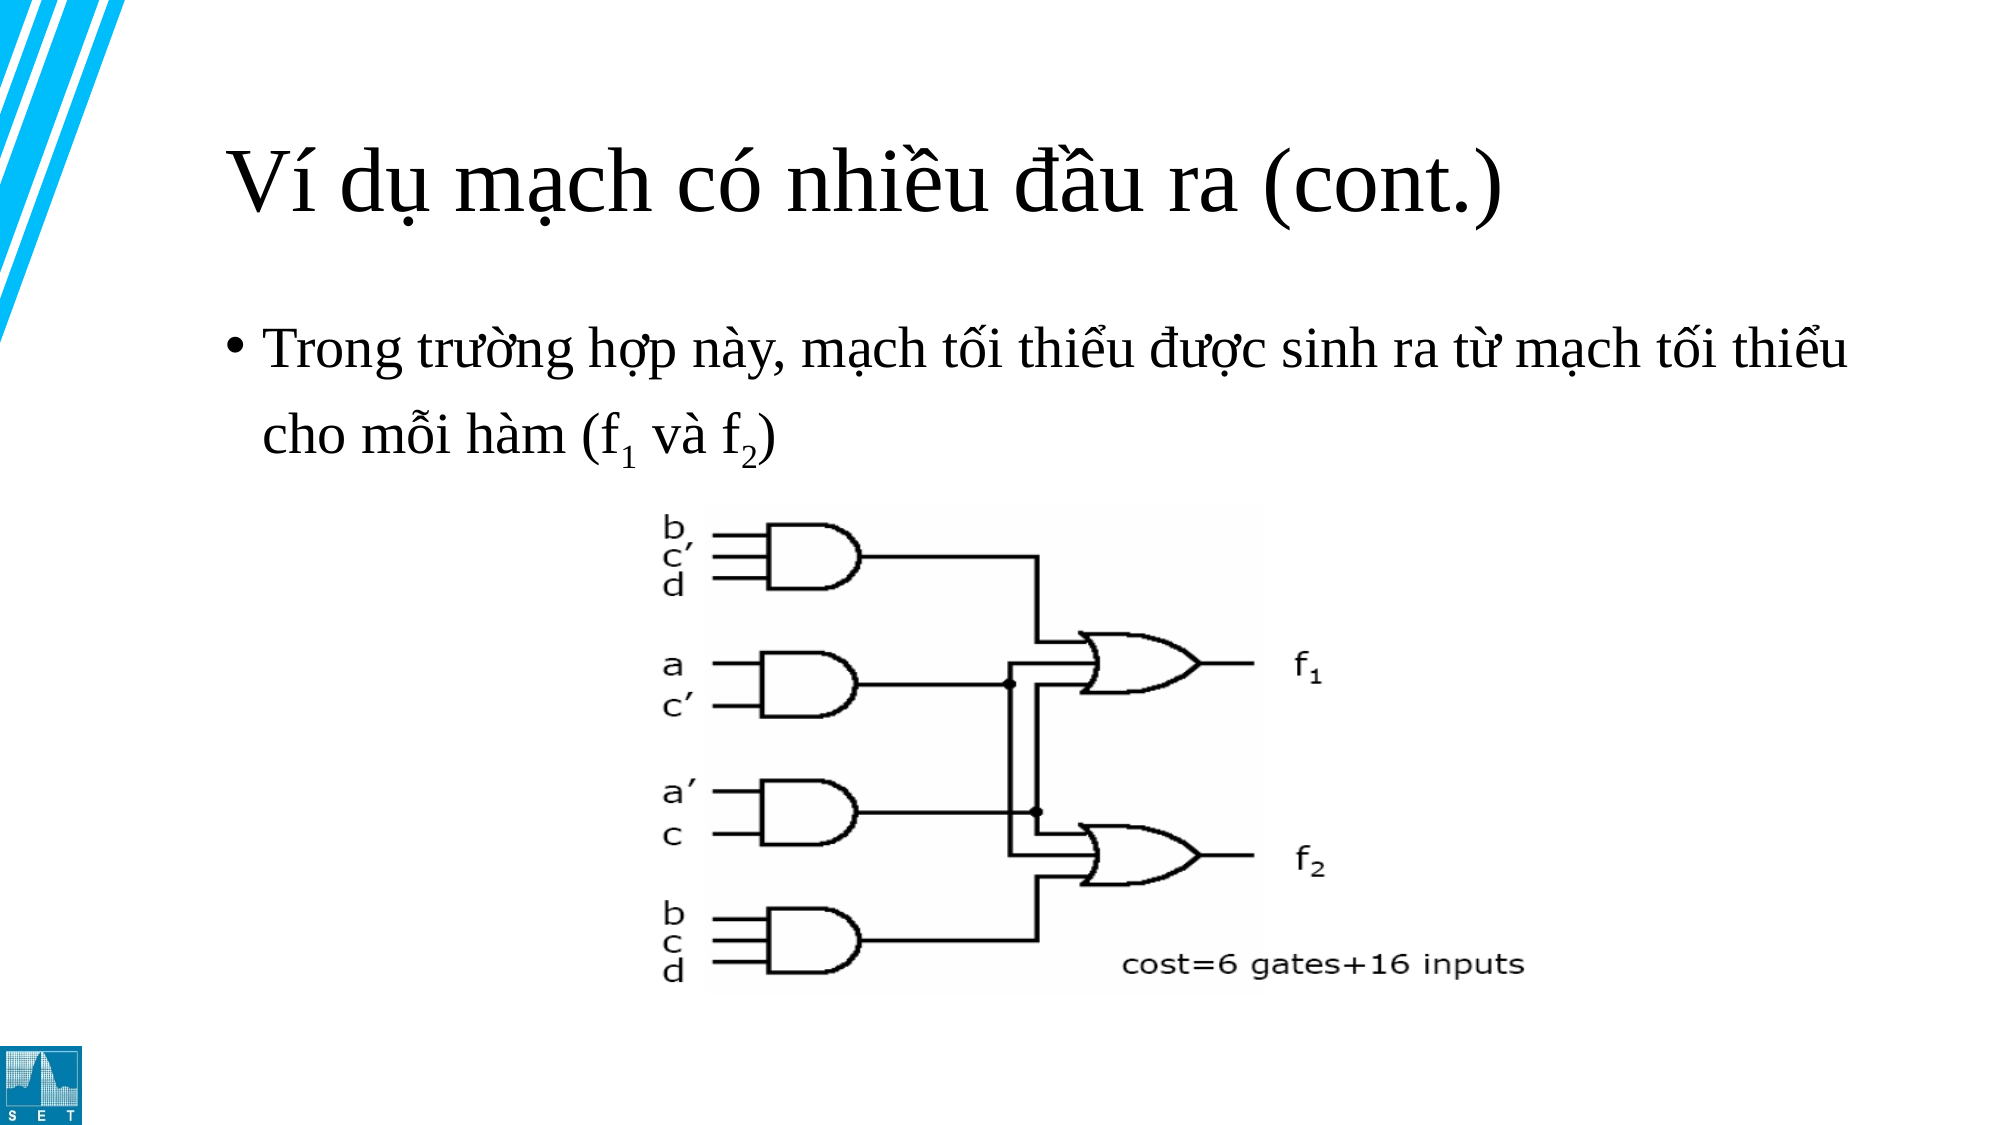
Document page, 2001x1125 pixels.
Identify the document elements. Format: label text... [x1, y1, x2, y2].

text_box Trong trường hợp này, mạch tối thiểu được sinh ra từ mạch tối thiểu cho mỗi hàm (f1 và f2) [210, 288, 1911, 1047]
picture [38, 1110, 45, 1121]
picture [6, 1051, 78, 1106]
picture [9, 1110, 16, 1121]
picture [644, 506, 1530, 995]
text_box Ví dụ mạch có nhiều đầu ra (cont.) [210, 124, 1911, 288]
picture [67, 1110, 74, 1120]
